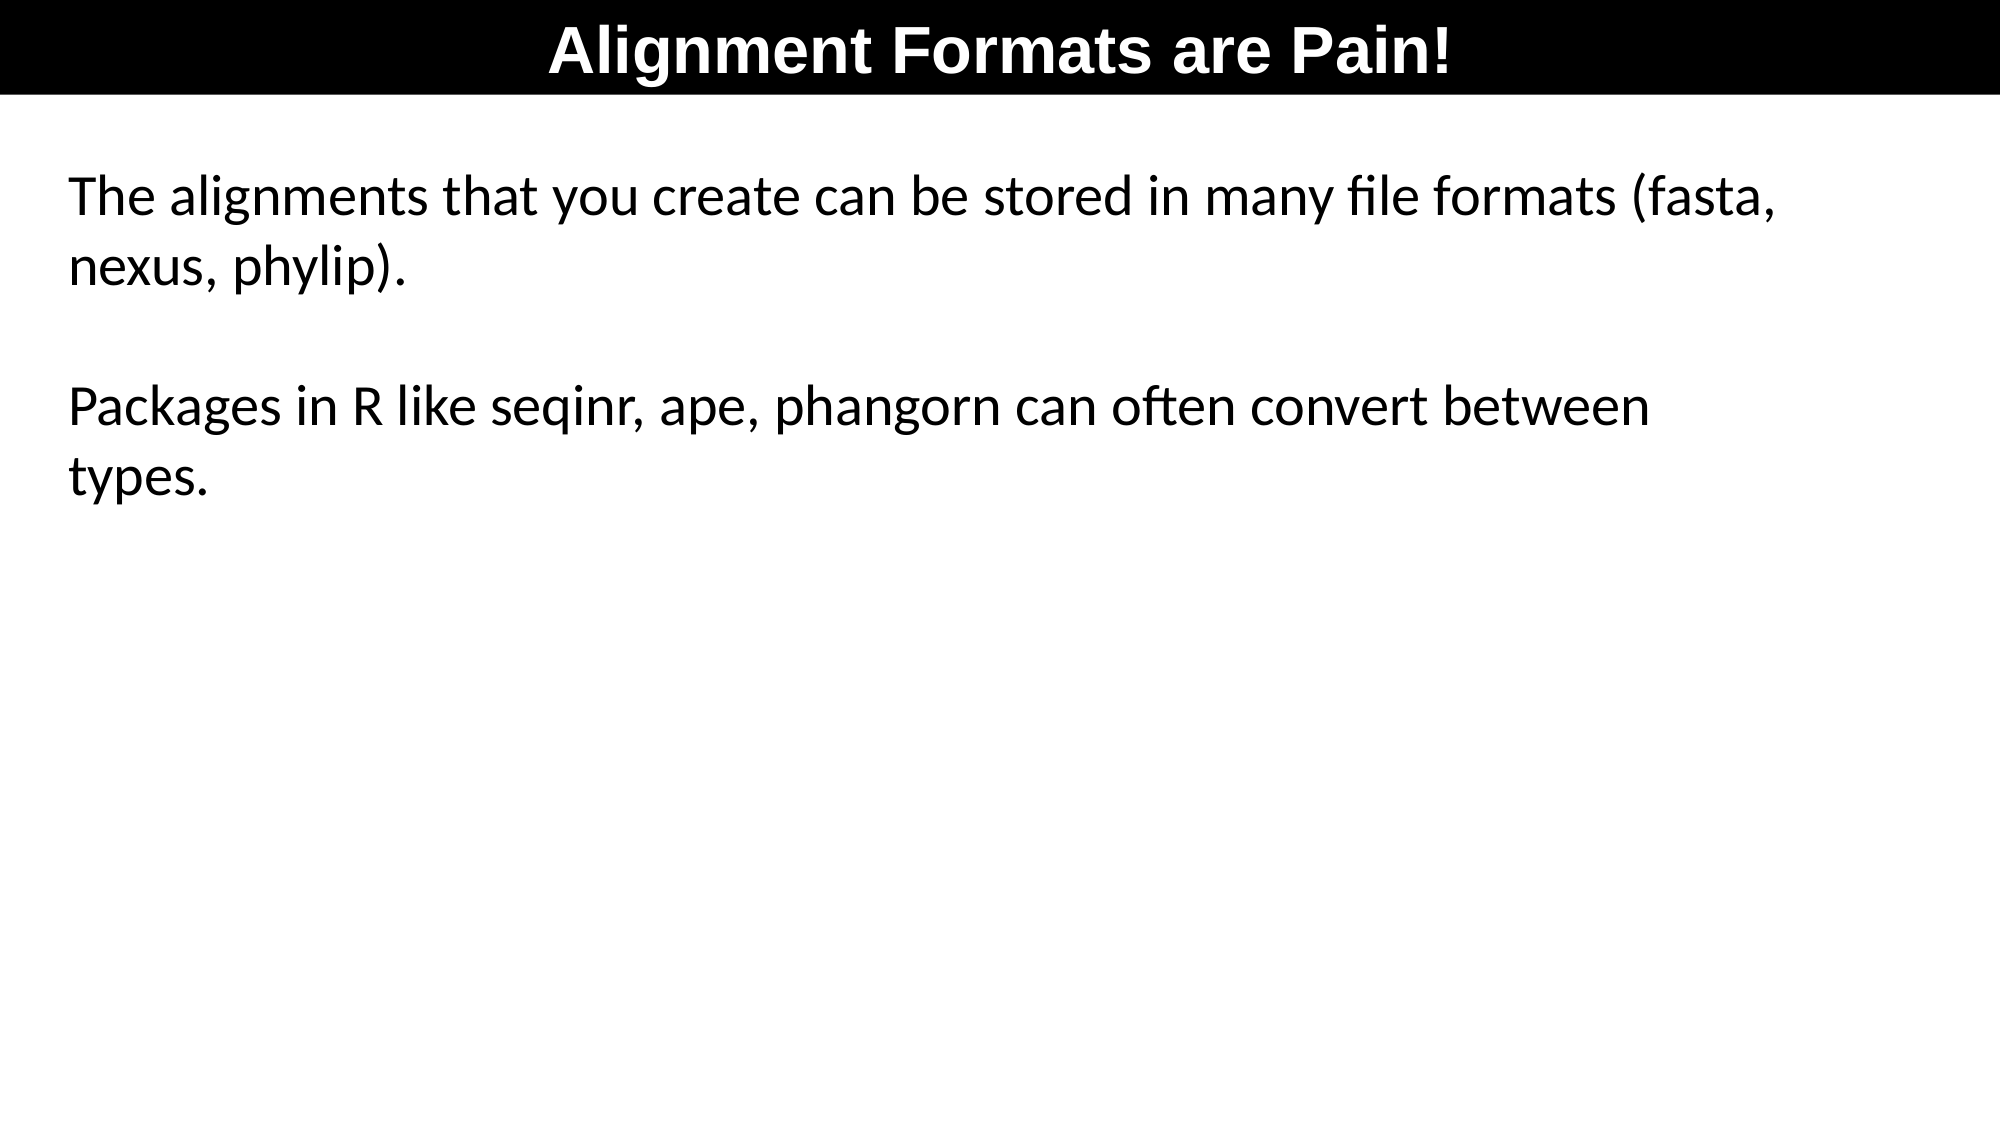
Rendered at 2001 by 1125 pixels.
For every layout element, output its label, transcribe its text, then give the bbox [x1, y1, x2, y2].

text_box Alignment Formats are Pain! [0, 0, 2000, 95]
text_box The alignments that you create can be stored in many file formats (fasta, nexus, phylip). Packages in R like seqinr, ape, phangorn can often convert between types. [53, 149, 1812, 675]
